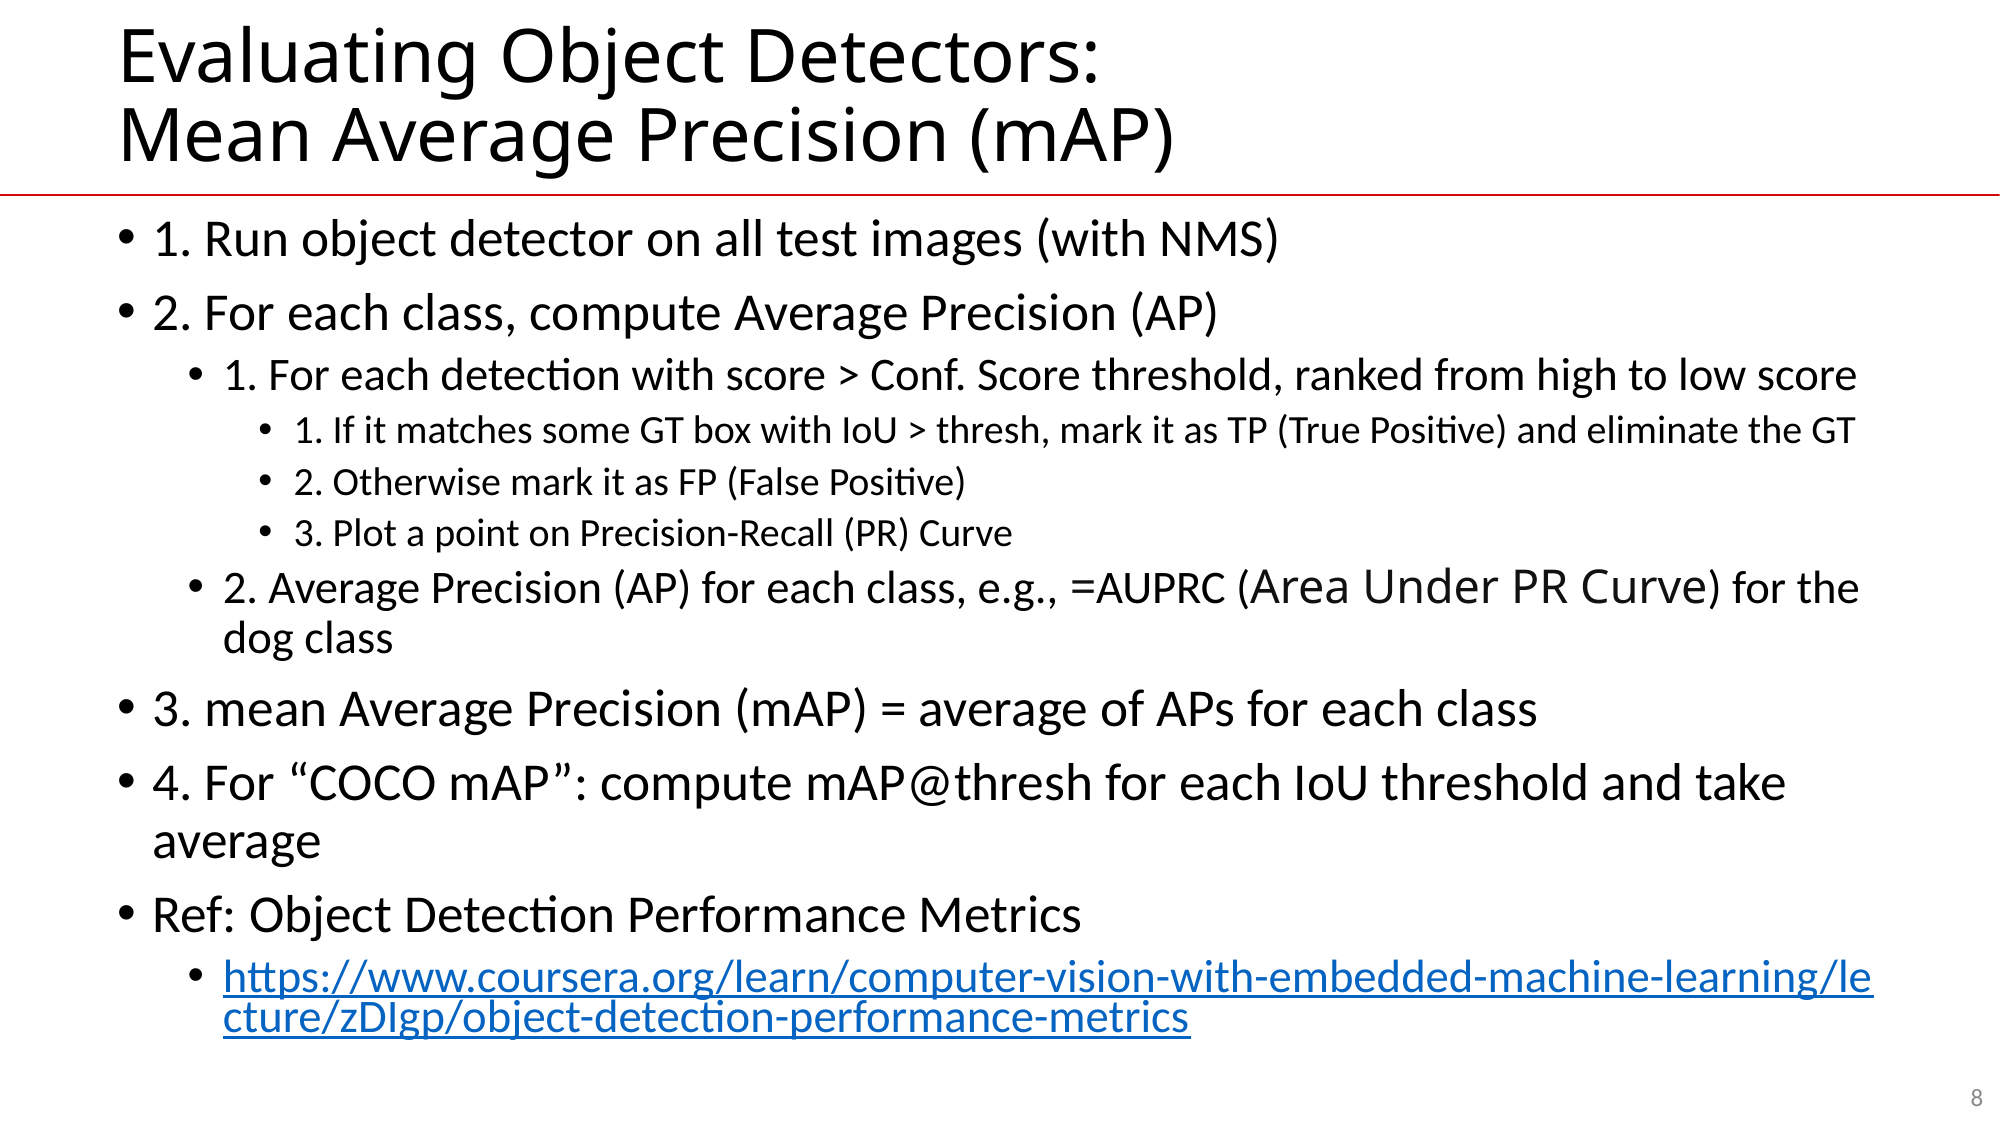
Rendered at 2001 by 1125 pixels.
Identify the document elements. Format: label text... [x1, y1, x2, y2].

title Evaluating Object Detectors: Mean Average Precision (mAP) [102, 10, 1899, 186]
slide_number 8 [1548, 1066, 1999, 1125]
